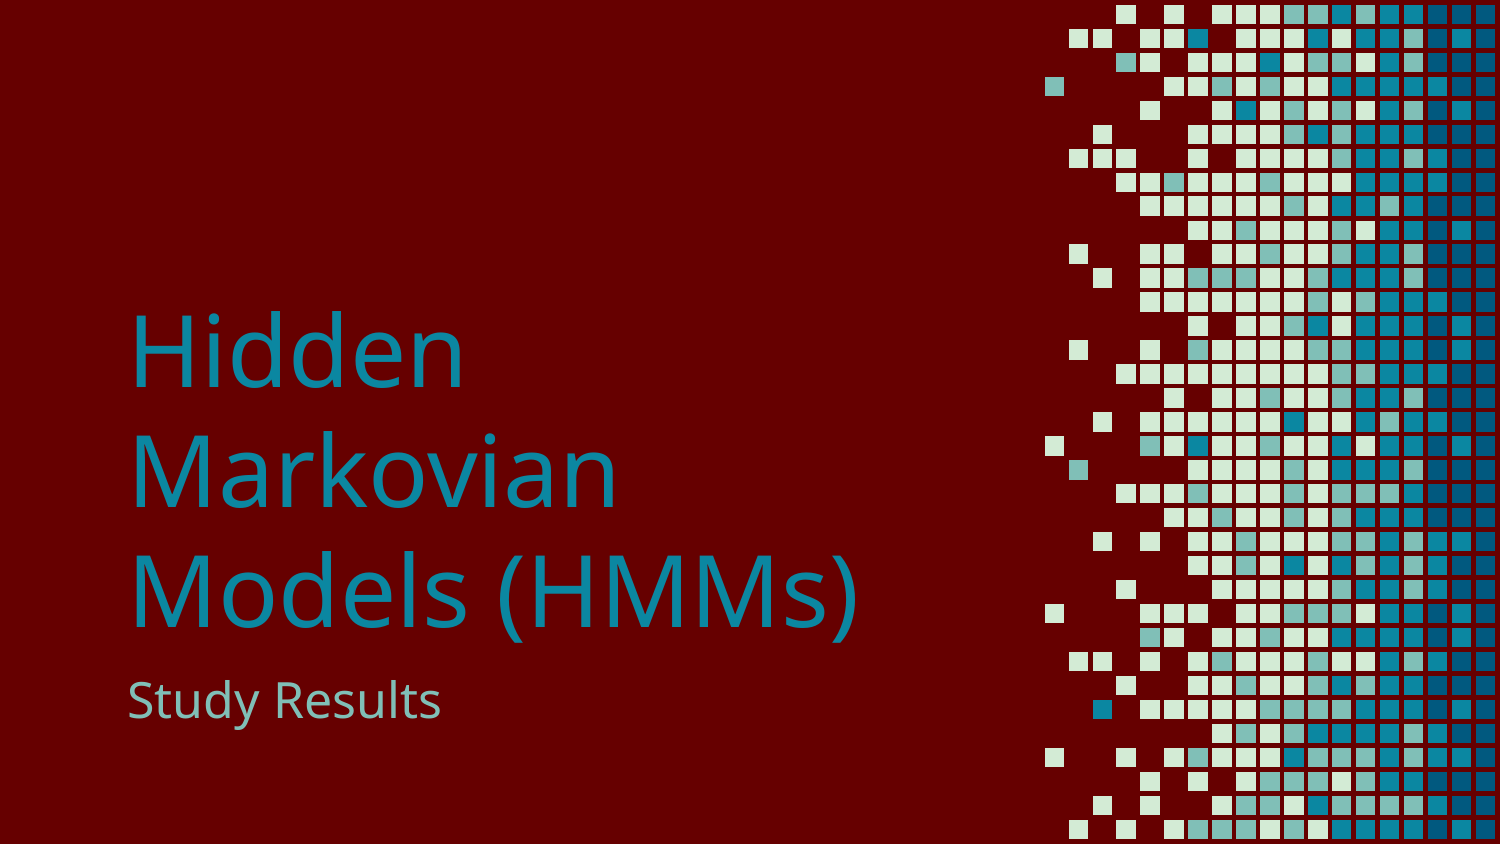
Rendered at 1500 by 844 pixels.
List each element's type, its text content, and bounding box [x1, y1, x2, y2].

subtitle Study Results [112, 653, 977, 783]
title Hidden Markovian Models (HMMs) [112, 472, 977, 653]
